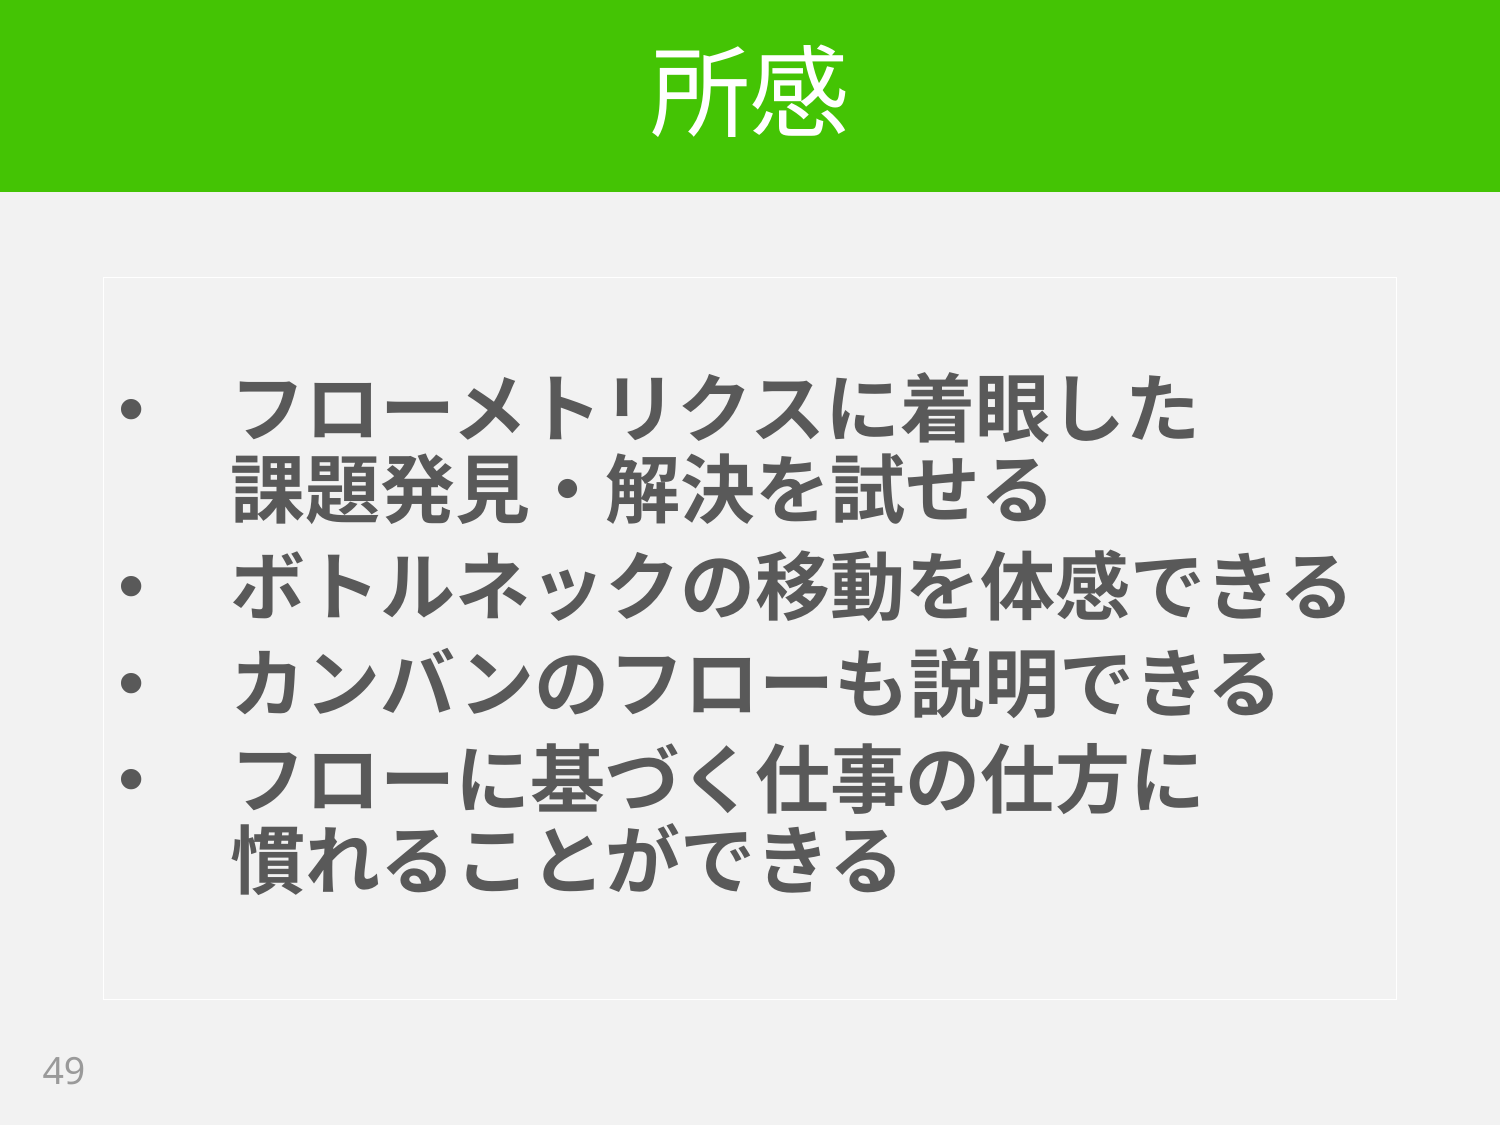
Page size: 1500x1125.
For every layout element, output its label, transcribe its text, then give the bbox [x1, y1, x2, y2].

title 所感 [0, 53, 1500, 140]
list フローメトリクスに着眼した 課題発見・解決を試せる ボトルネックの移動を体感できる カンバンのフローも説明できる フローに基づく仕事の仕方に 慣れることができる [103, 277, 1397, 1000]
slide_number 49 [27, 1042, 146, 1102]
